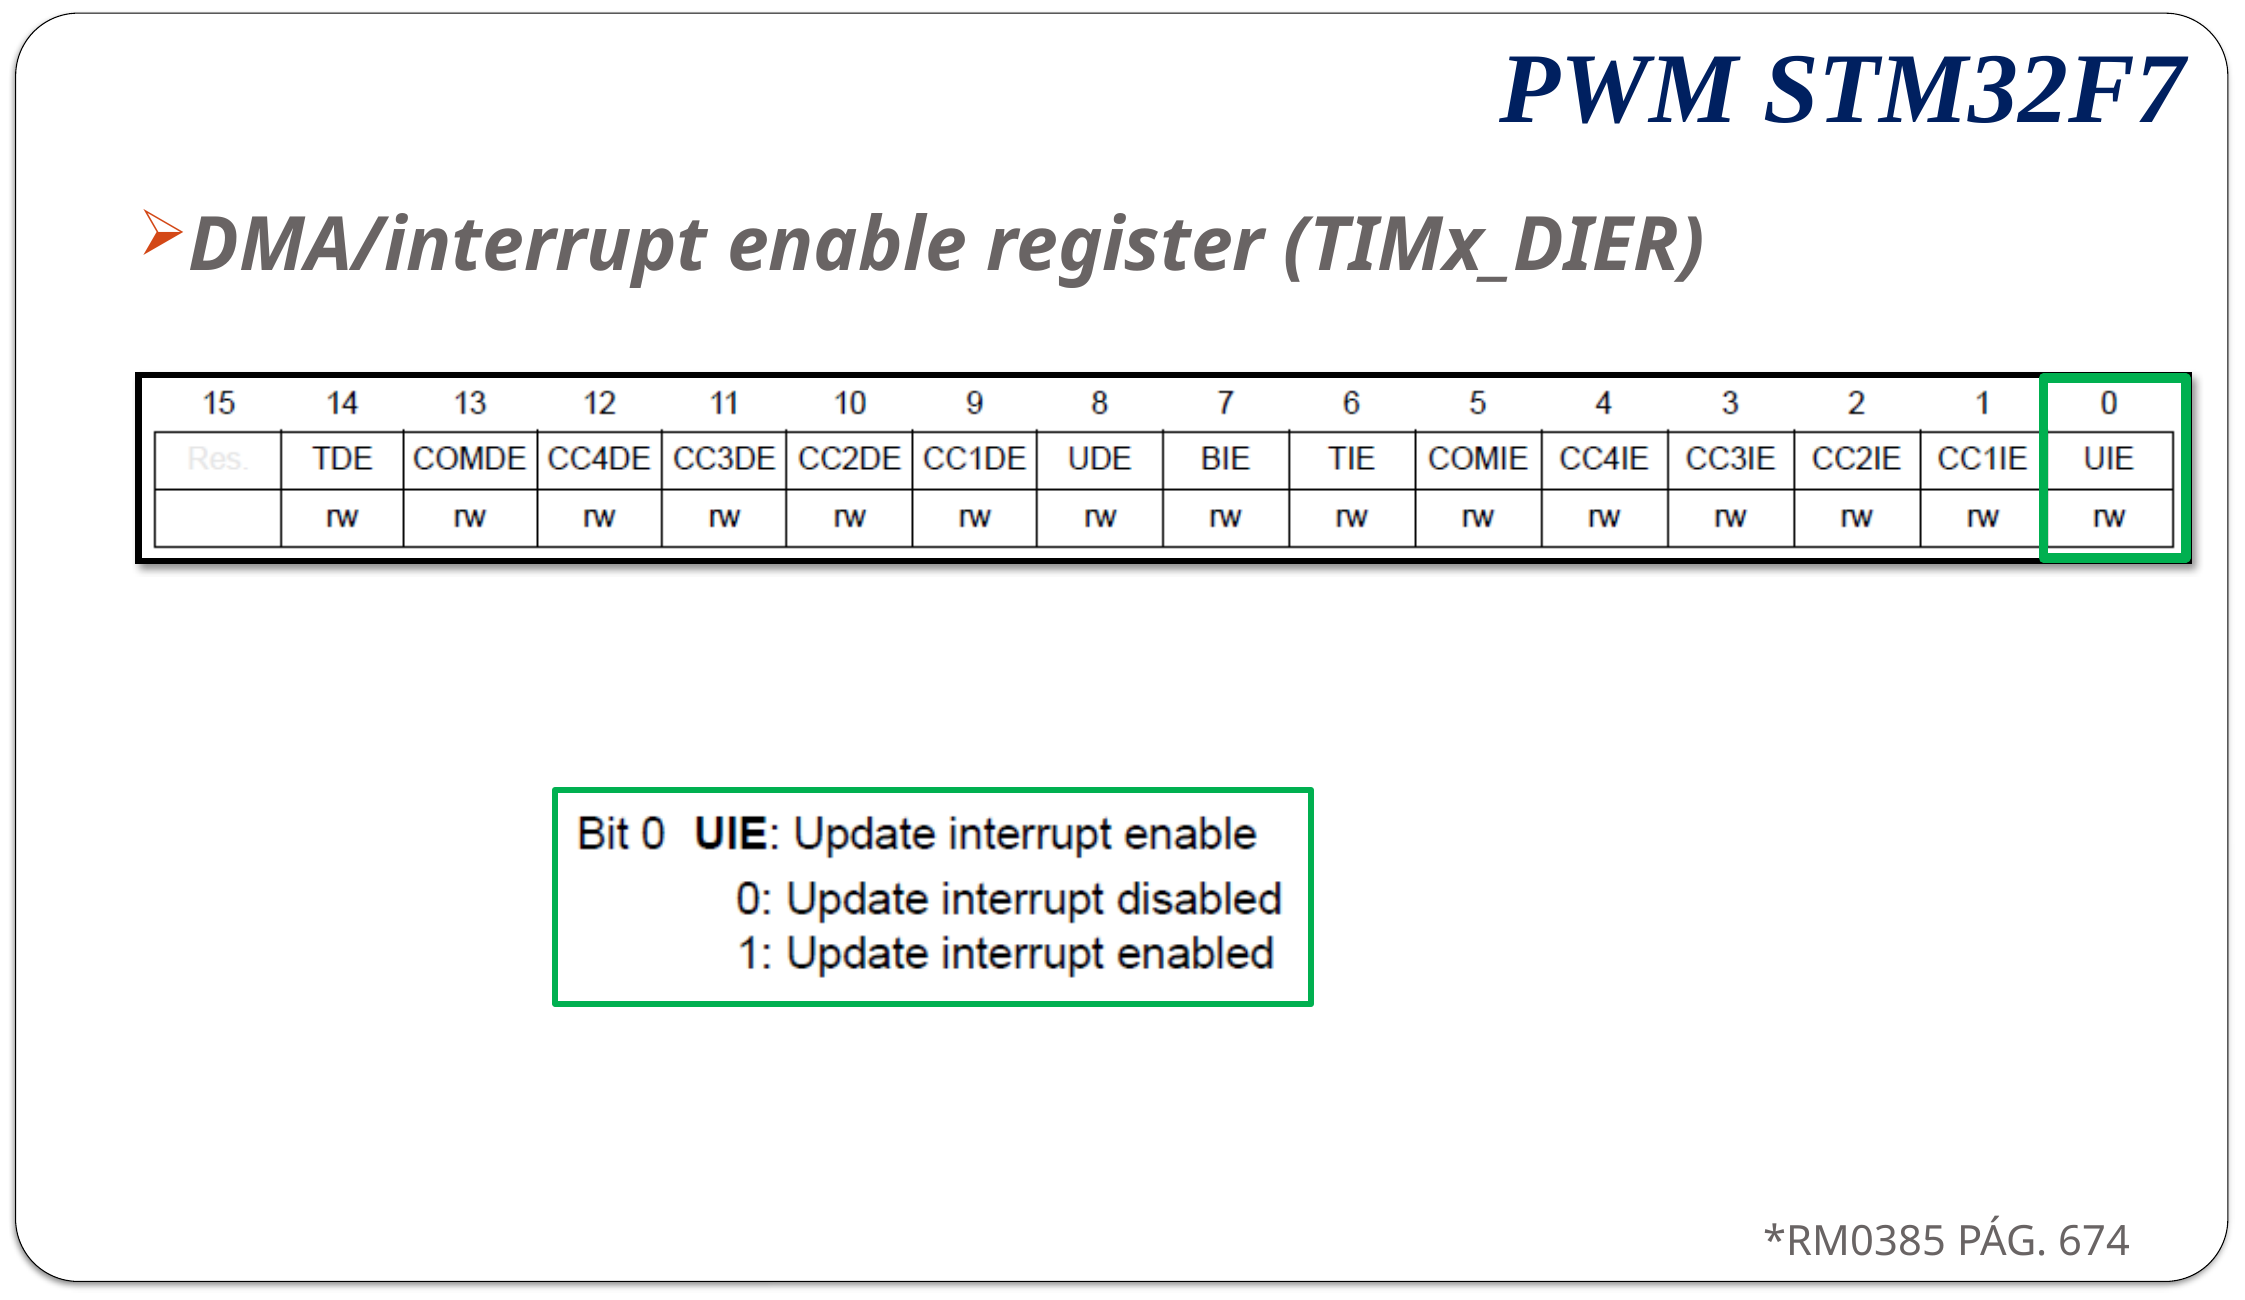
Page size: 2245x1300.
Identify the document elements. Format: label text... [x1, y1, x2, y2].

picture [568, 804, 1300, 993]
text_box PWM STM32F7 [448, 0, 2206, 178]
text_box *RM0385 PÁG. 674 [1748, 1206, 2146, 1300]
text_box [554, 789, 1312, 1005]
list DMA/interrupt enable register (TIMx_DIER) [117, 164, 2139, 296]
picture [141, 377, 2187, 559]
